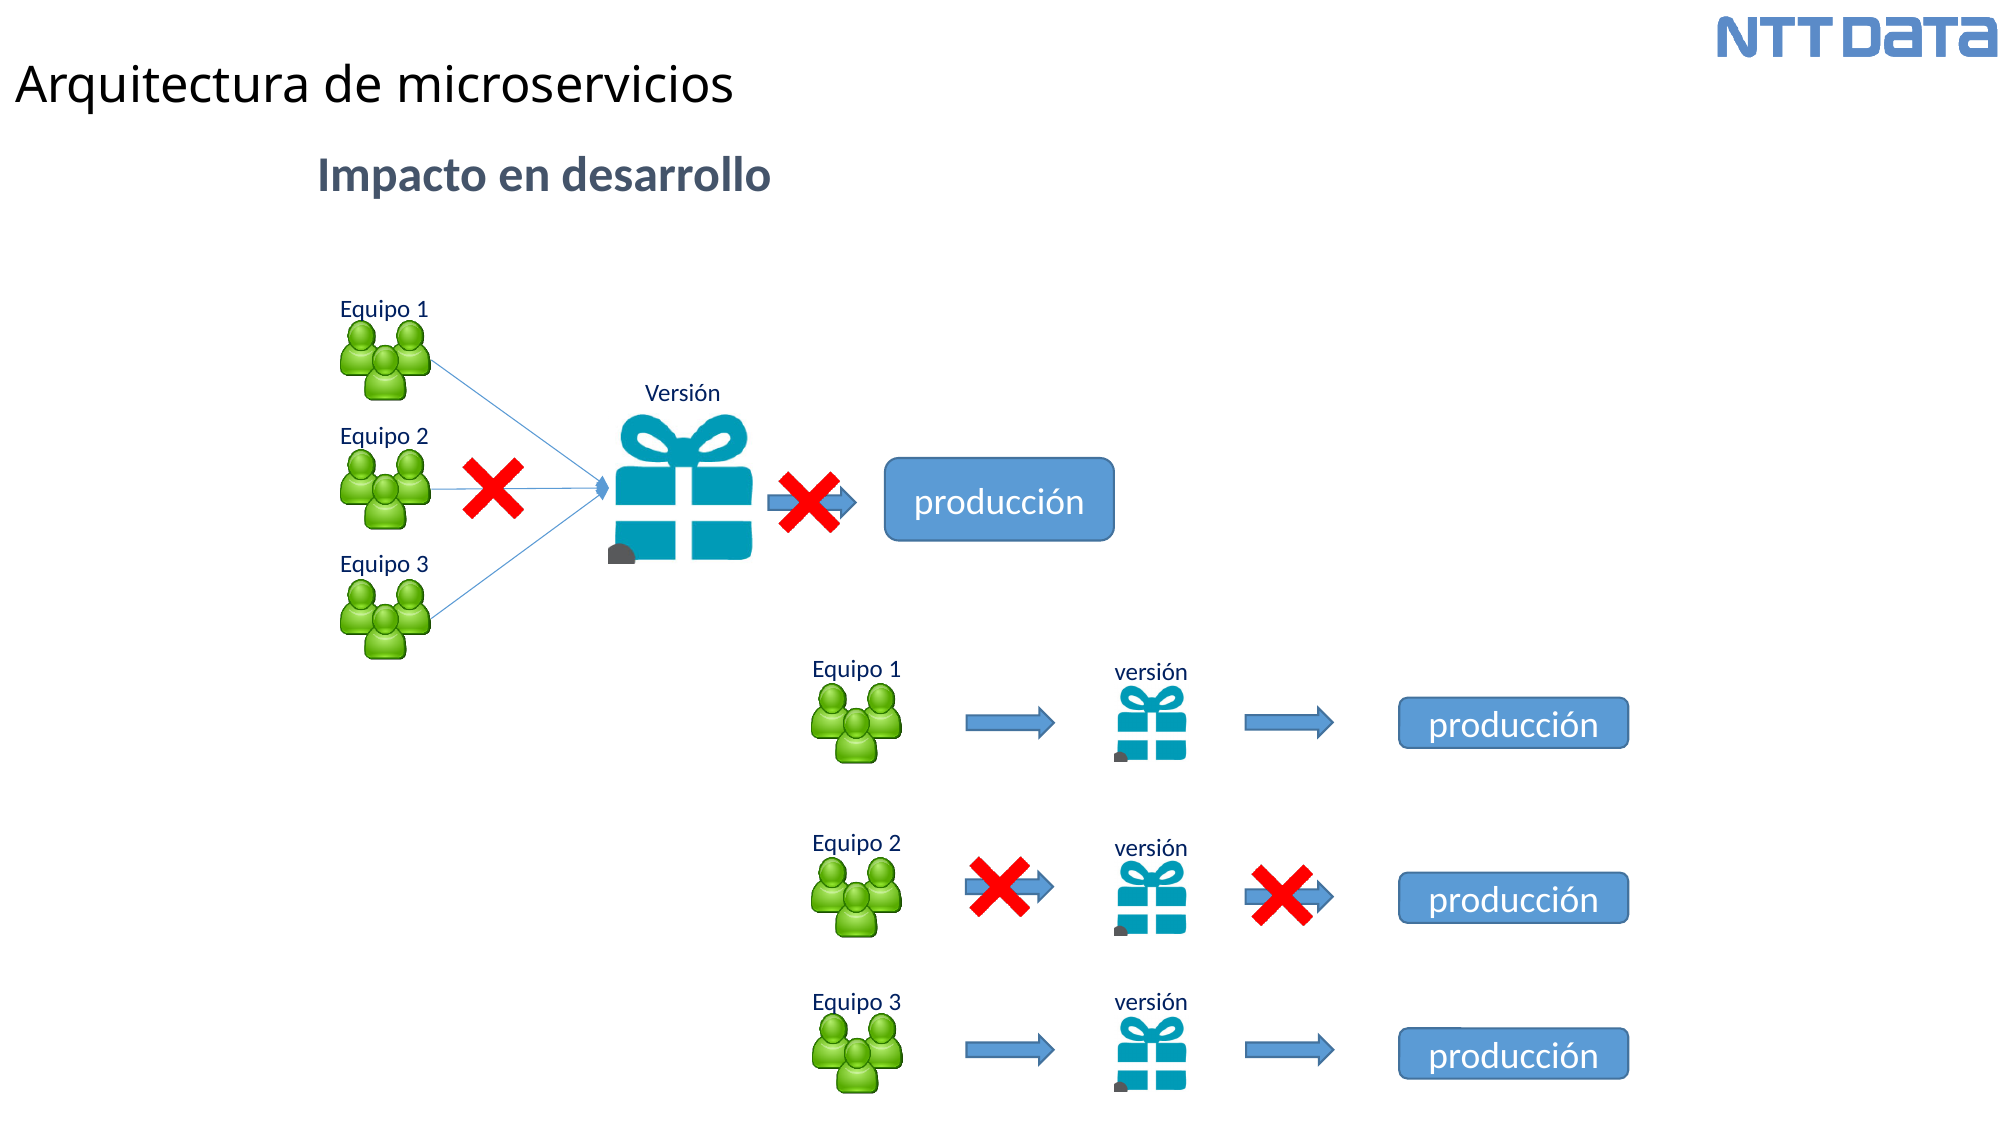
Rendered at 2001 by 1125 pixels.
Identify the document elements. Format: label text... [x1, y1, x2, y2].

picture [338, 313, 432, 407]
text_box [767, 494, 776, 511]
text_box [842, 487, 858, 518]
text_box [1244, 888, 1249, 905]
text_box producción [1398, 696, 1630, 749]
text_box [965, 1032, 1056, 1067]
text_box [1315, 879, 1335, 914]
picture [1113, 684, 1189, 762]
picture [1113, 1015, 1189, 1092]
text_box Impacto en desarrollo [302, 134, 788, 209]
text_box [1244, 705, 1335, 740]
picture [460, 455, 526, 521]
picture [810, 1006, 904, 1100]
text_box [431, 487, 609, 619]
text_box producción [1398, 1027, 1630, 1080]
picture [776, 469, 842, 535]
picture [1697, 0, 2001, 77]
text_box Versión [630, 369, 736, 411]
picture [967, 854, 1032, 919]
text_box versión [1099, 978, 1204, 1023]
picture [809, 676, 903, 770]
picture [1249, 862, 1315, 928]
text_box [431, 359, 609, 487]
text_box versión [1099, 647, 1204, 693]
picture [338, 571, 432, 666]
text_box Equipo 2 [797, 818, 917, 864]
text_box [965, 705, 1056, 740]
text_box producción [883, 456, 1115, 542]
picture [609, 411, 758, 564]
text_box [1032, 869, 1055, 904]
title Arquitectura de microservicios [0, 51, 1308, 122]
text_box [1245, 1032, 1335, 1067]
text_box Equipo 2 [325, 412, 431, 458]
text_box Equipo 3 [325, 540, 431, 586]
picture [809, 850, 903, 944]
text_box Equipo 1 [325, 284, 445, 330]
text_box Equipo 3 [797, 978, 917, 1024]
text_box versión [1099, 824, 1204, 870]
text_box Equipo 1 [797, 645, 917, 690]
picture [338, 442, 431, 536]
text_box producción [1398, 871, 1630, 924]
picture [1113, 859, 1189, 936]
